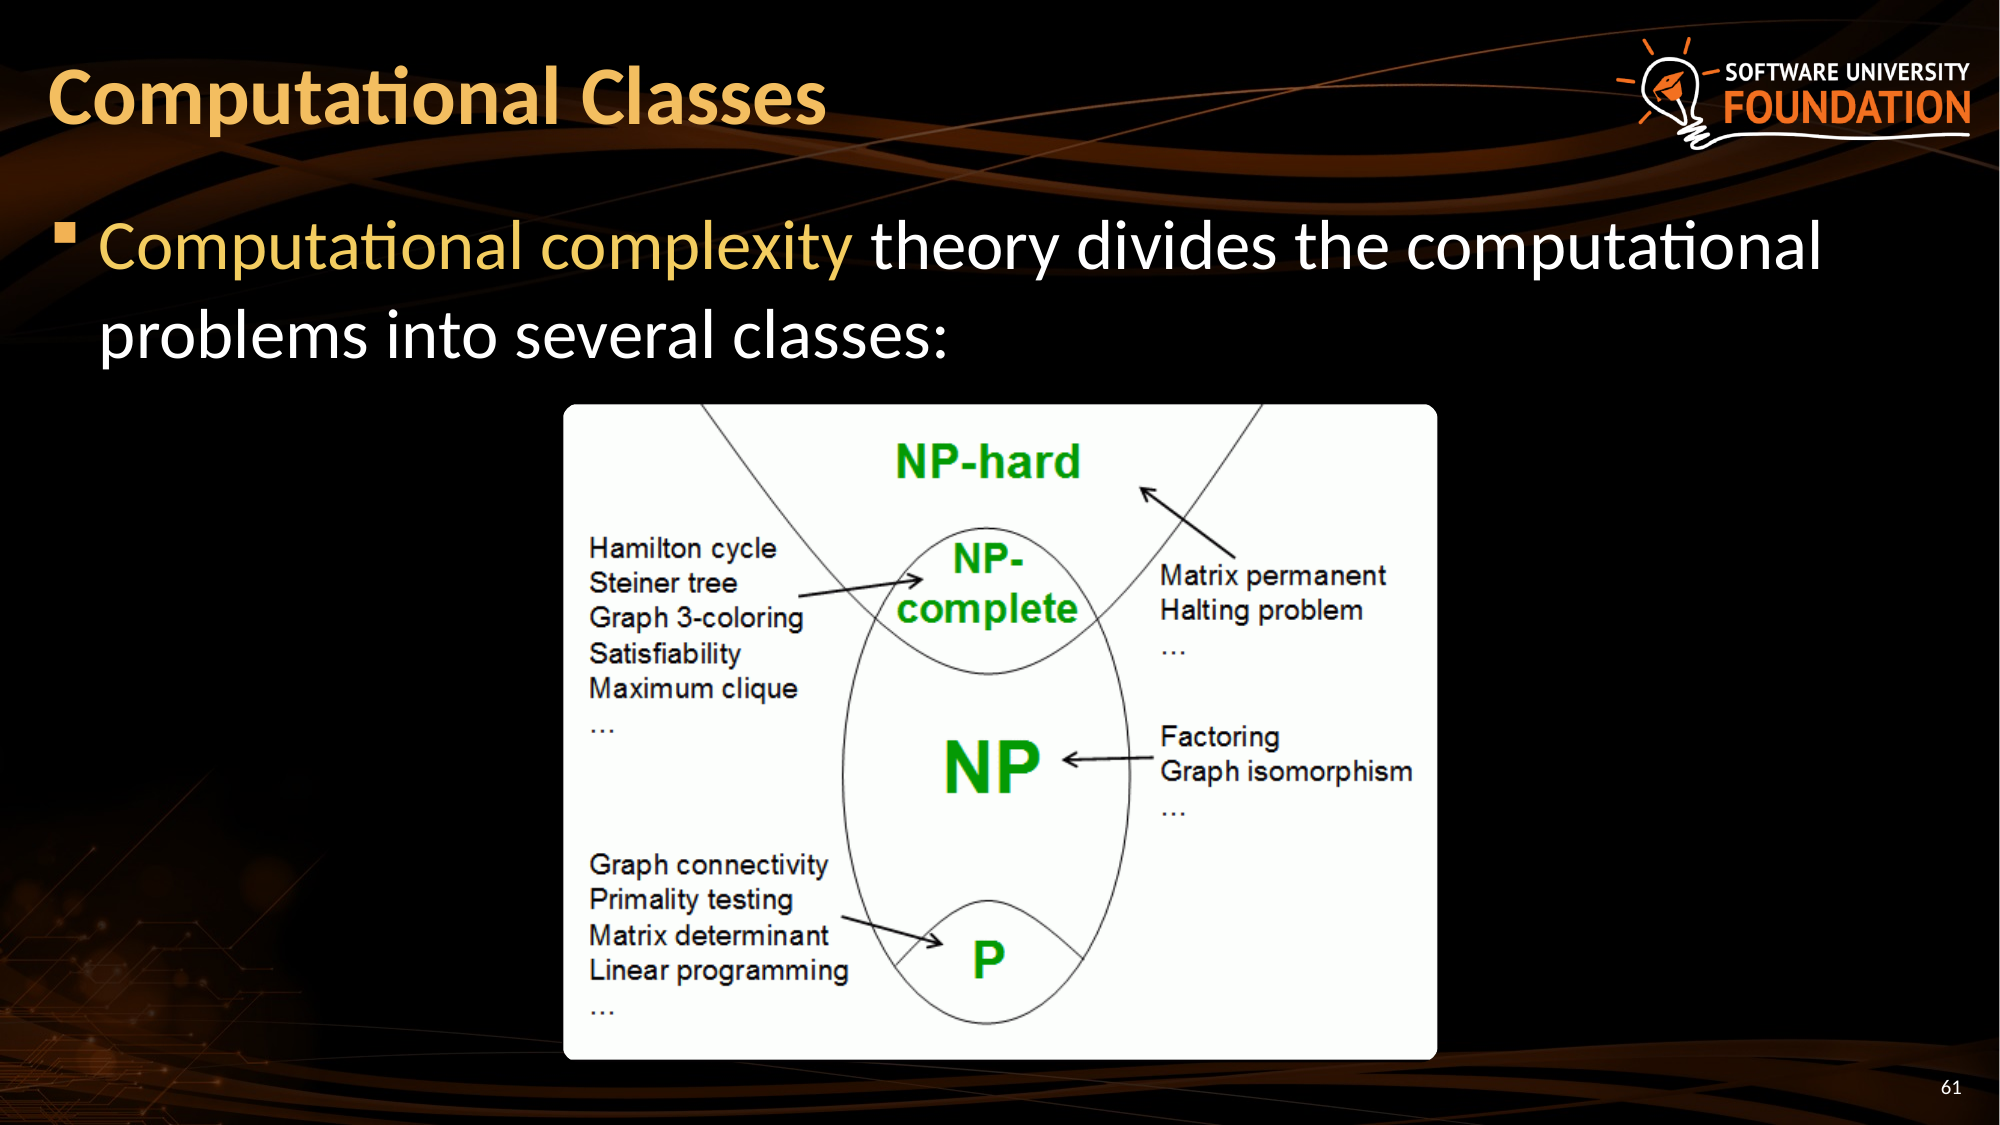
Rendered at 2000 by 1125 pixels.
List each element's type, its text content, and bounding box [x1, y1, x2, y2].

list Computational complexity theory divides the computational problems into several classes: [31, 188, 1968, 1103]
title Computational Classes [30, 6, 1602, 189]
picture [0, 0, 2000, 1125]
